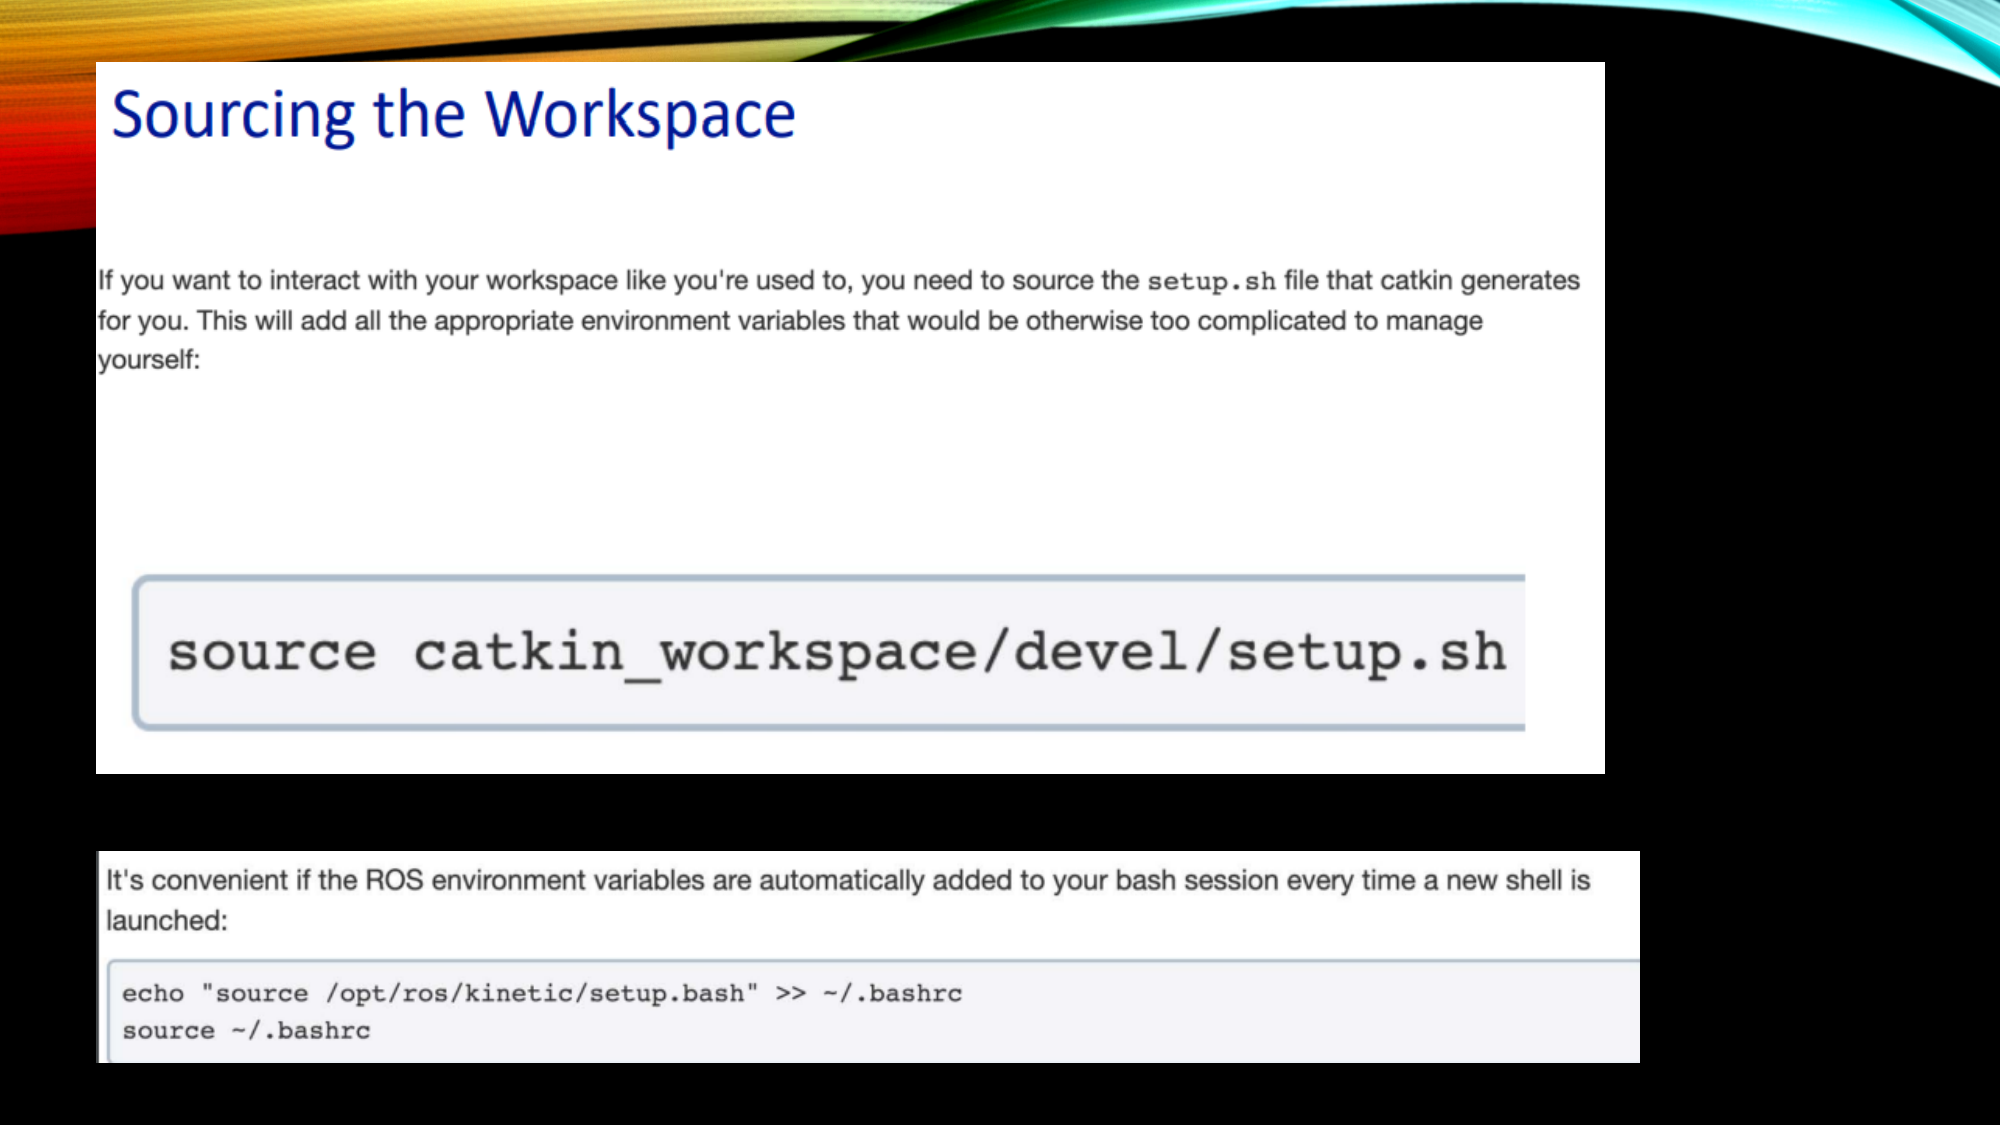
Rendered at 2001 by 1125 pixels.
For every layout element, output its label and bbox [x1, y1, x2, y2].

list [96, 851, 1640, 1063]
picture [0, 0, 2000, 774]
